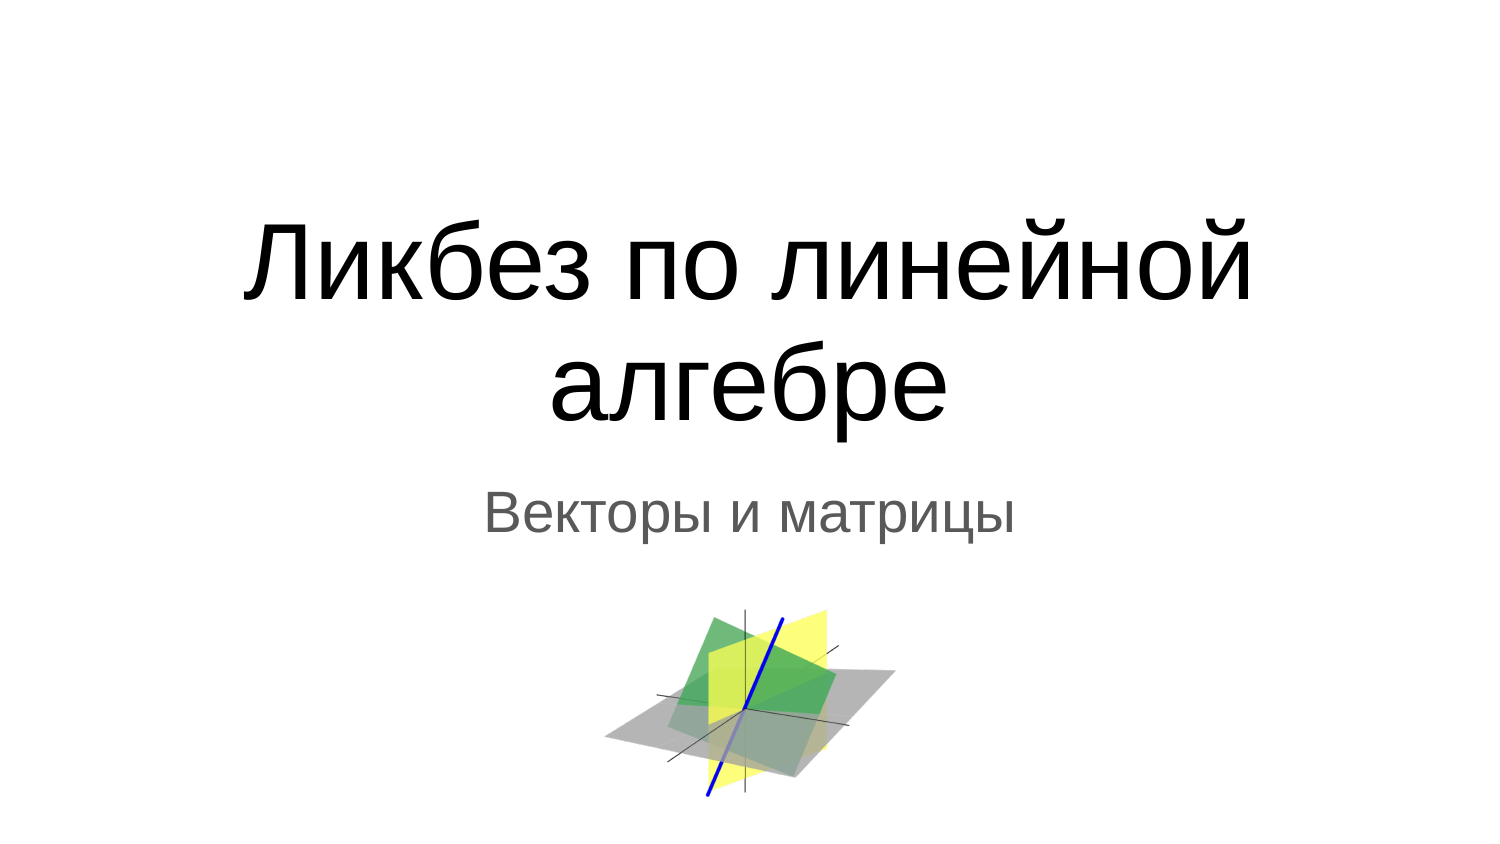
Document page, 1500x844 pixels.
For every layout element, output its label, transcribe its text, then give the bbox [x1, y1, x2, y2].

subtitle Векторы и матрицы [51, 464, 1449, 595]
title Ликбез по линейной алгебре [51, 122, 1449, 459]
picture [604, 594, 896, 807]
